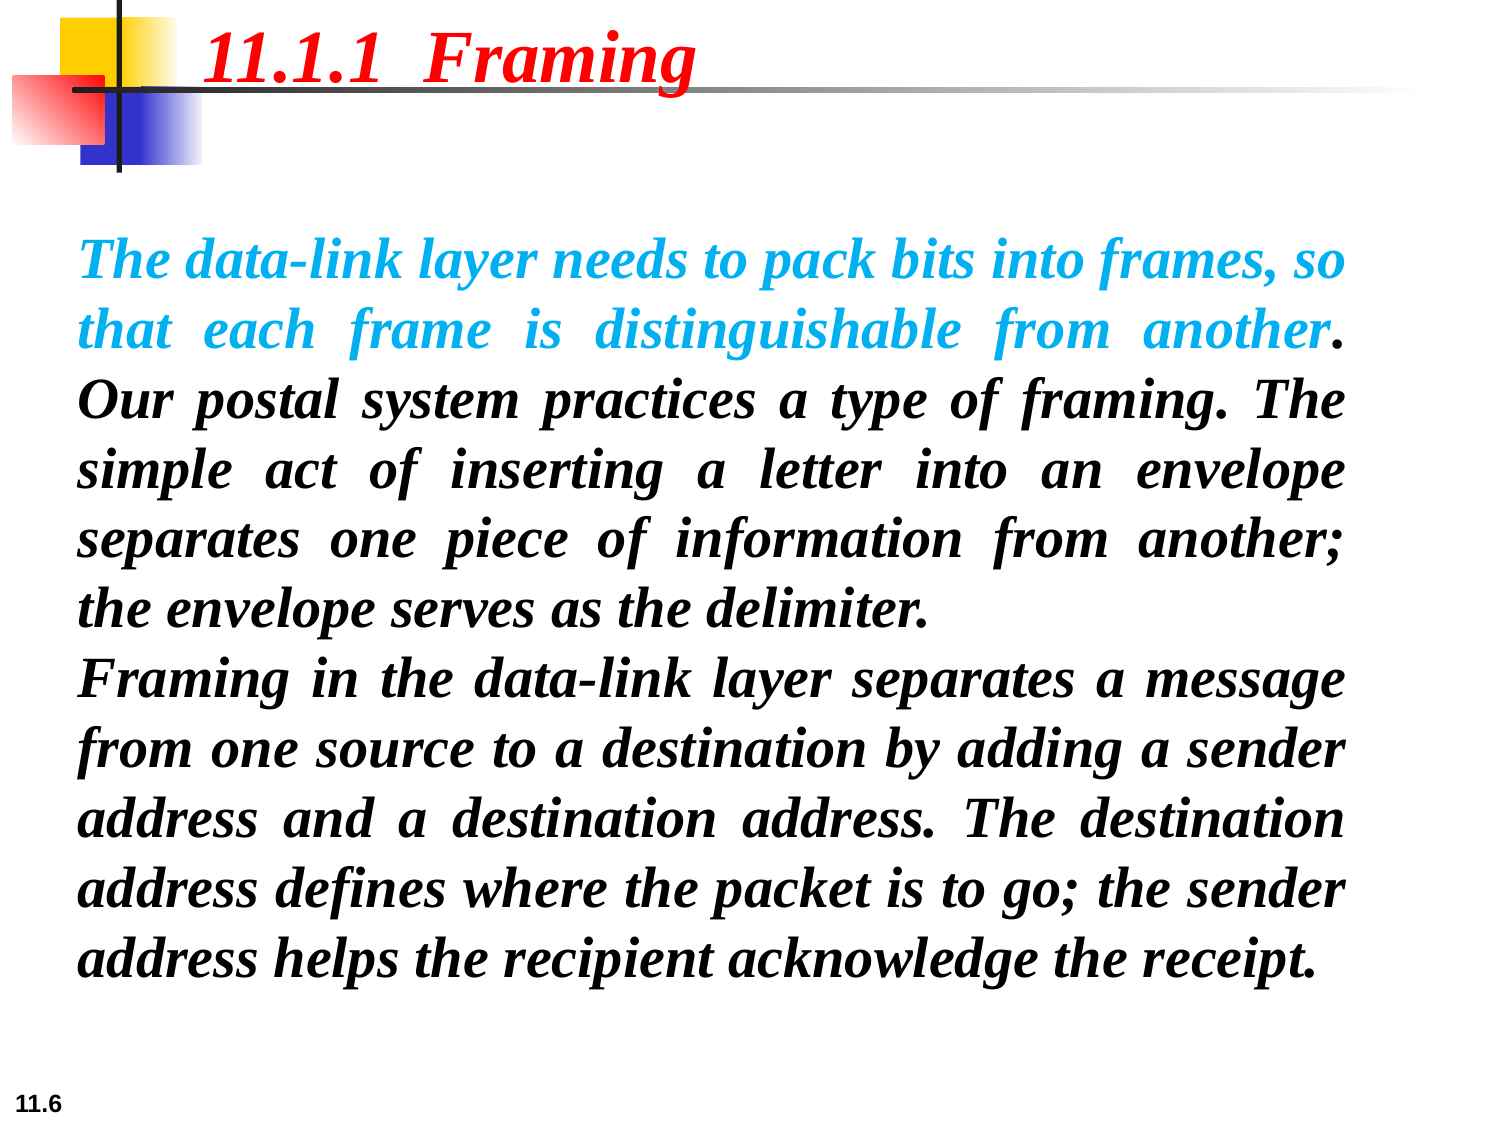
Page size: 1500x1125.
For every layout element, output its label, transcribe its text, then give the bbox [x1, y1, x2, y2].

text_box [60, 17, 116, 86]
text_box [12, 75, 105, 145]
text_box [116, 93, 122, 173]
text_box [122, 17, 177, 86]
text_box 11.6 [0, 1049, 313, 1125]
text_box [122, 93, 141, 165]
text_box [72, 87, 187, 93]
text_box 11.1.1 Framing [187, 0, 719, 105]
text_box The data-link layer needs to pack bits into frames, so that each frame is distinguishable from another. Our postal system practices a type of framing. The simple act of inserting a letter into an envelope separates one piece of information from another; the envelope serves as the delimiter. Framing in the data-link layer separates a message from one source to a destination by adding a sender address and a destination address. The destination address defines where the packet is to go; the sender address helps the recipient acknowledge the receipt. [62, 212, 1363, 997]
text_box [719, 87, 1423, 93]
text_box [141, 93, 202, 165]
text_box [80, 93, 116, 165]
text_box [116, 0, 122, 87]
